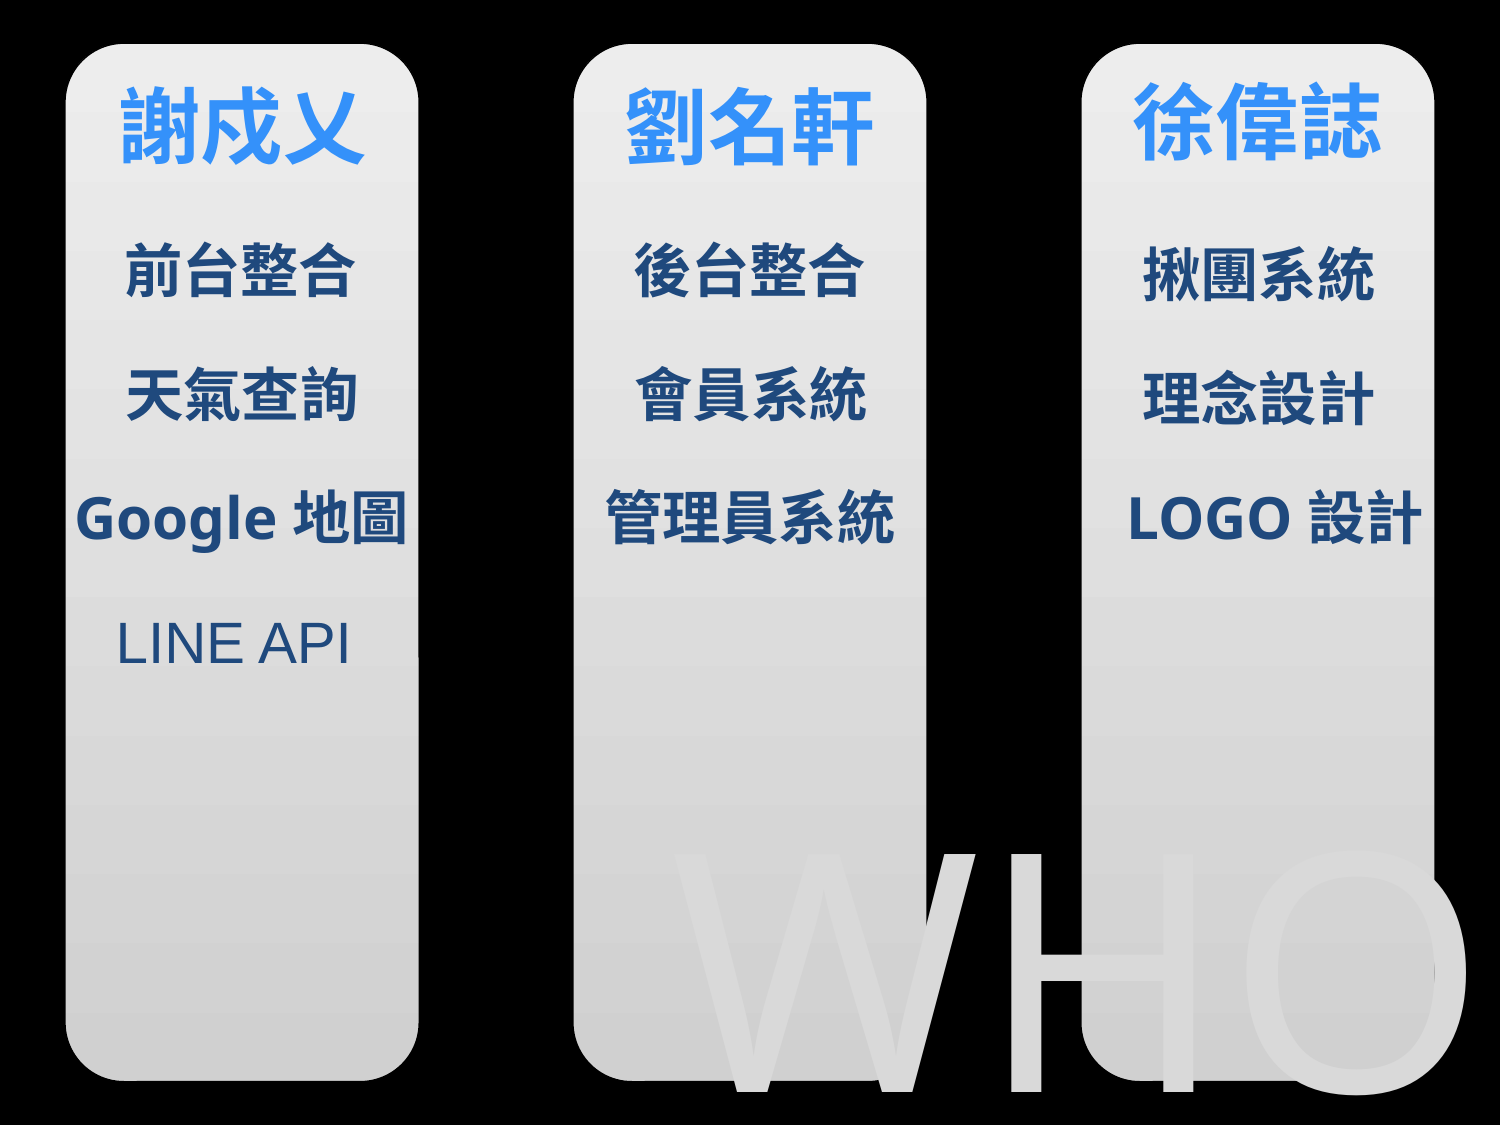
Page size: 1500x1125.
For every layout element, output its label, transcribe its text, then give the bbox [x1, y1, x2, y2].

text_box [64, 42, 421, 473]
text_box Google地圖 [60, 473, 424, 559]
text_box 天氣查詢 [110, 350, 374, 435]
text_box [1080, 42, 1436, 751]
text_box 理念設計 [1127, 354, 1391, 440]
text_box 會員系統 [619, 350, 883, 435]
text_box 謝戍乂 [102, 66, 382, 182]
text_box 劉名軒 [610, 67, 890, 183]
text_box LOGO設計 [1111, 473, 1439, 559]
text_box 管理員系統 [589, 473, 911, 559]
text_box 揪團系統 [1127, 230, 1391, 315]
text_box 後台整合 [618, 226, 882, 312]
text_box LINE API [100, 598, 367, 683]
text_box 前台整合 [109, 226, 373, 312]
text_box [64, 559, 421, 1083]
text_box WHO [655, 751, 1500, 1125]
text_box 徐偉誌 [1118, 63, 1398, 178]
text_box [572, 42, 928, 1083]
